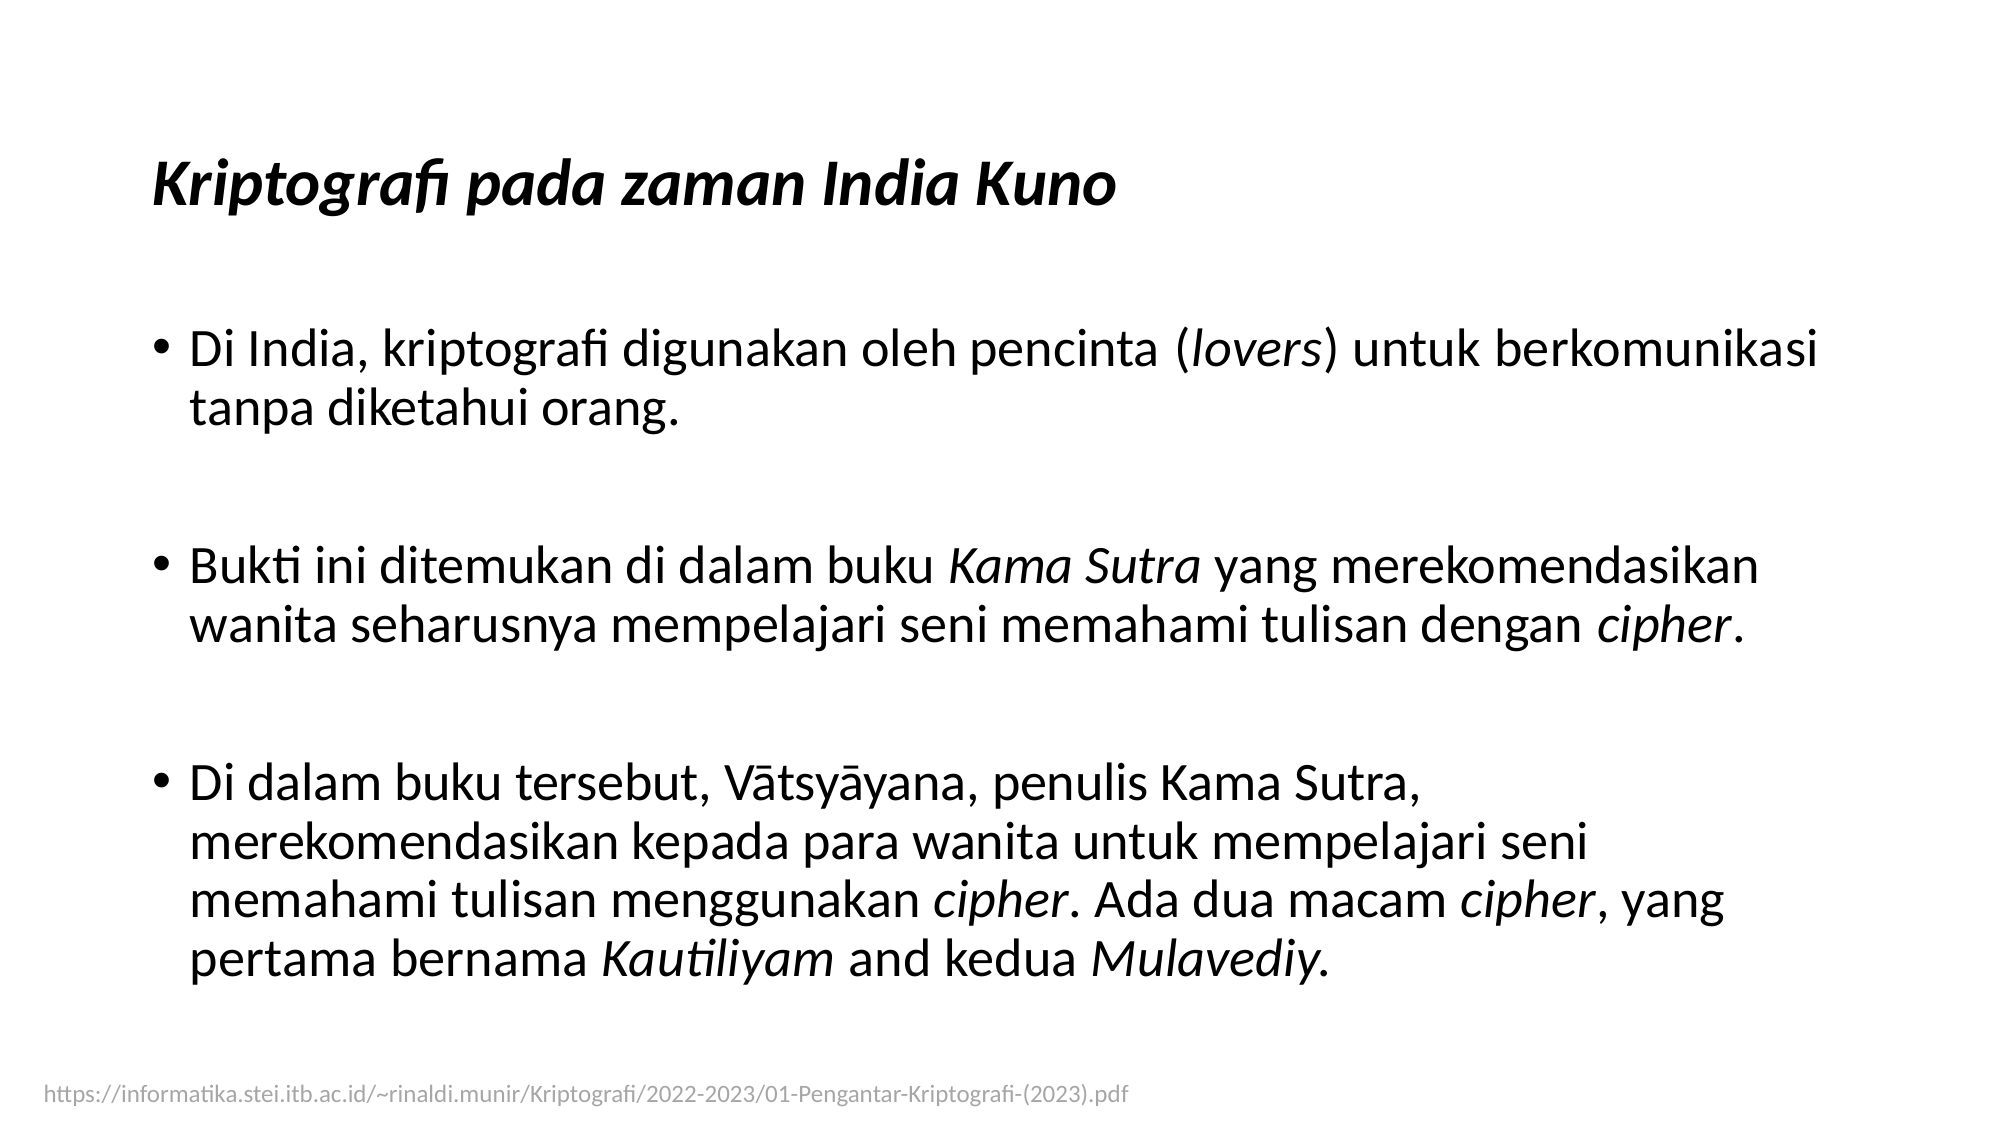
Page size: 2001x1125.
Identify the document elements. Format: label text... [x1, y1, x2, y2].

text_box Kriptografi pada zaman India Kuno [150, 146, 1132, 218]
text_box Di India, kriptografi digunakan oleh pencinta tanpa diketahui orang. [187, 318, 1174, 435]
text_box Bukti ini ditemukan di dalam buku Kama Sutra yang merekomendasikan wanita seharusnya mempelajari seni memahami tulisan dengan cipher. [187, 535, 1777, 652]
text_box https://informatika.stei.itb.ac.id/~rinaldi.munir/Kriptografi/2022-2023/01-Pengantar-Kriptografi-(2023).pdf [28, 1069, 1146, 1115]
text_box • [150, 748, 182, 808]
text_box • [150, 531, 182, 591]
text_box Di dalam buku tersebut, Vātsyāyana, penulis Kama Sutra, merekomendasikan kepada para wanita untuk mempelajari seni memahami tulisan menggunakan cipher. Ada dua macam cipher, yang pertama bernama Kautiliyam and kedua Mulavediy. [187, 752, 1737, 987]
text_box (lovers) untuk berkomunikasi [1172, 318, 1835, 377]
text_box • [150, 314, 182, 374]
